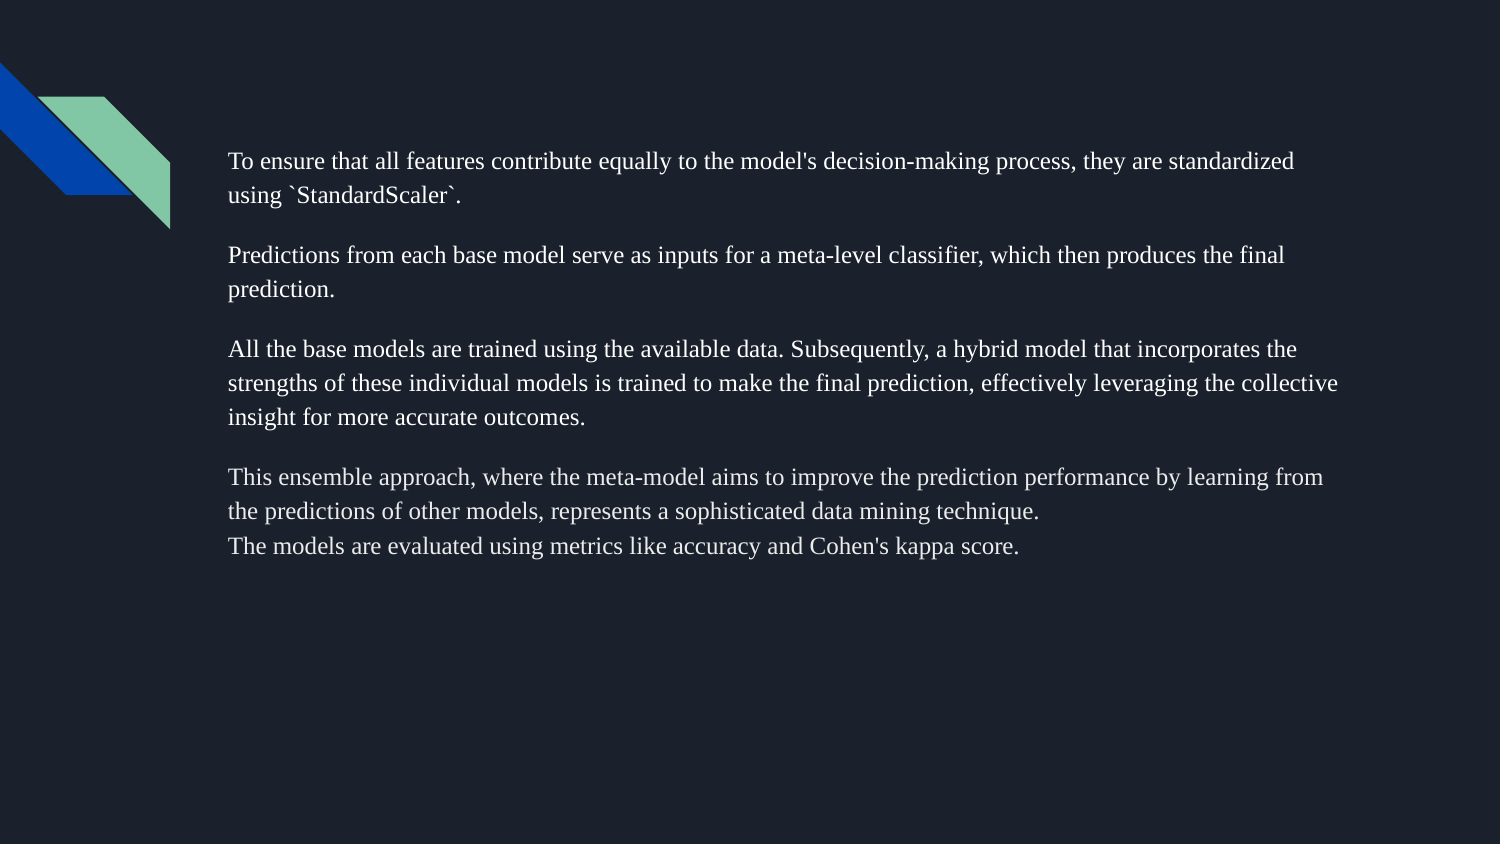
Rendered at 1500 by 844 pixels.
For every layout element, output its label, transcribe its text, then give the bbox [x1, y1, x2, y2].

list To ensure that all features contribute equally to the model's decision-making process, they are standardized using `StandardScaler`. Predictions from each base model serve as inputs for a meta-level classifier, which then produces the final prediction. All the base models are trained using the available data. Subsequently, a hybrid model that incorporates the strengths of these individual models is trained to make the final prediction, effectively leveraging the collective insight for more accurate outcomes. This ensemble approach, where the meta-model aims to improve the prediction performance by learning from the predictions of other models, represents a sophisticated data mining technique. The models are evaluated using metrics like accuracy and Cohen's kappa score. [212, 69, 1368, 700]
